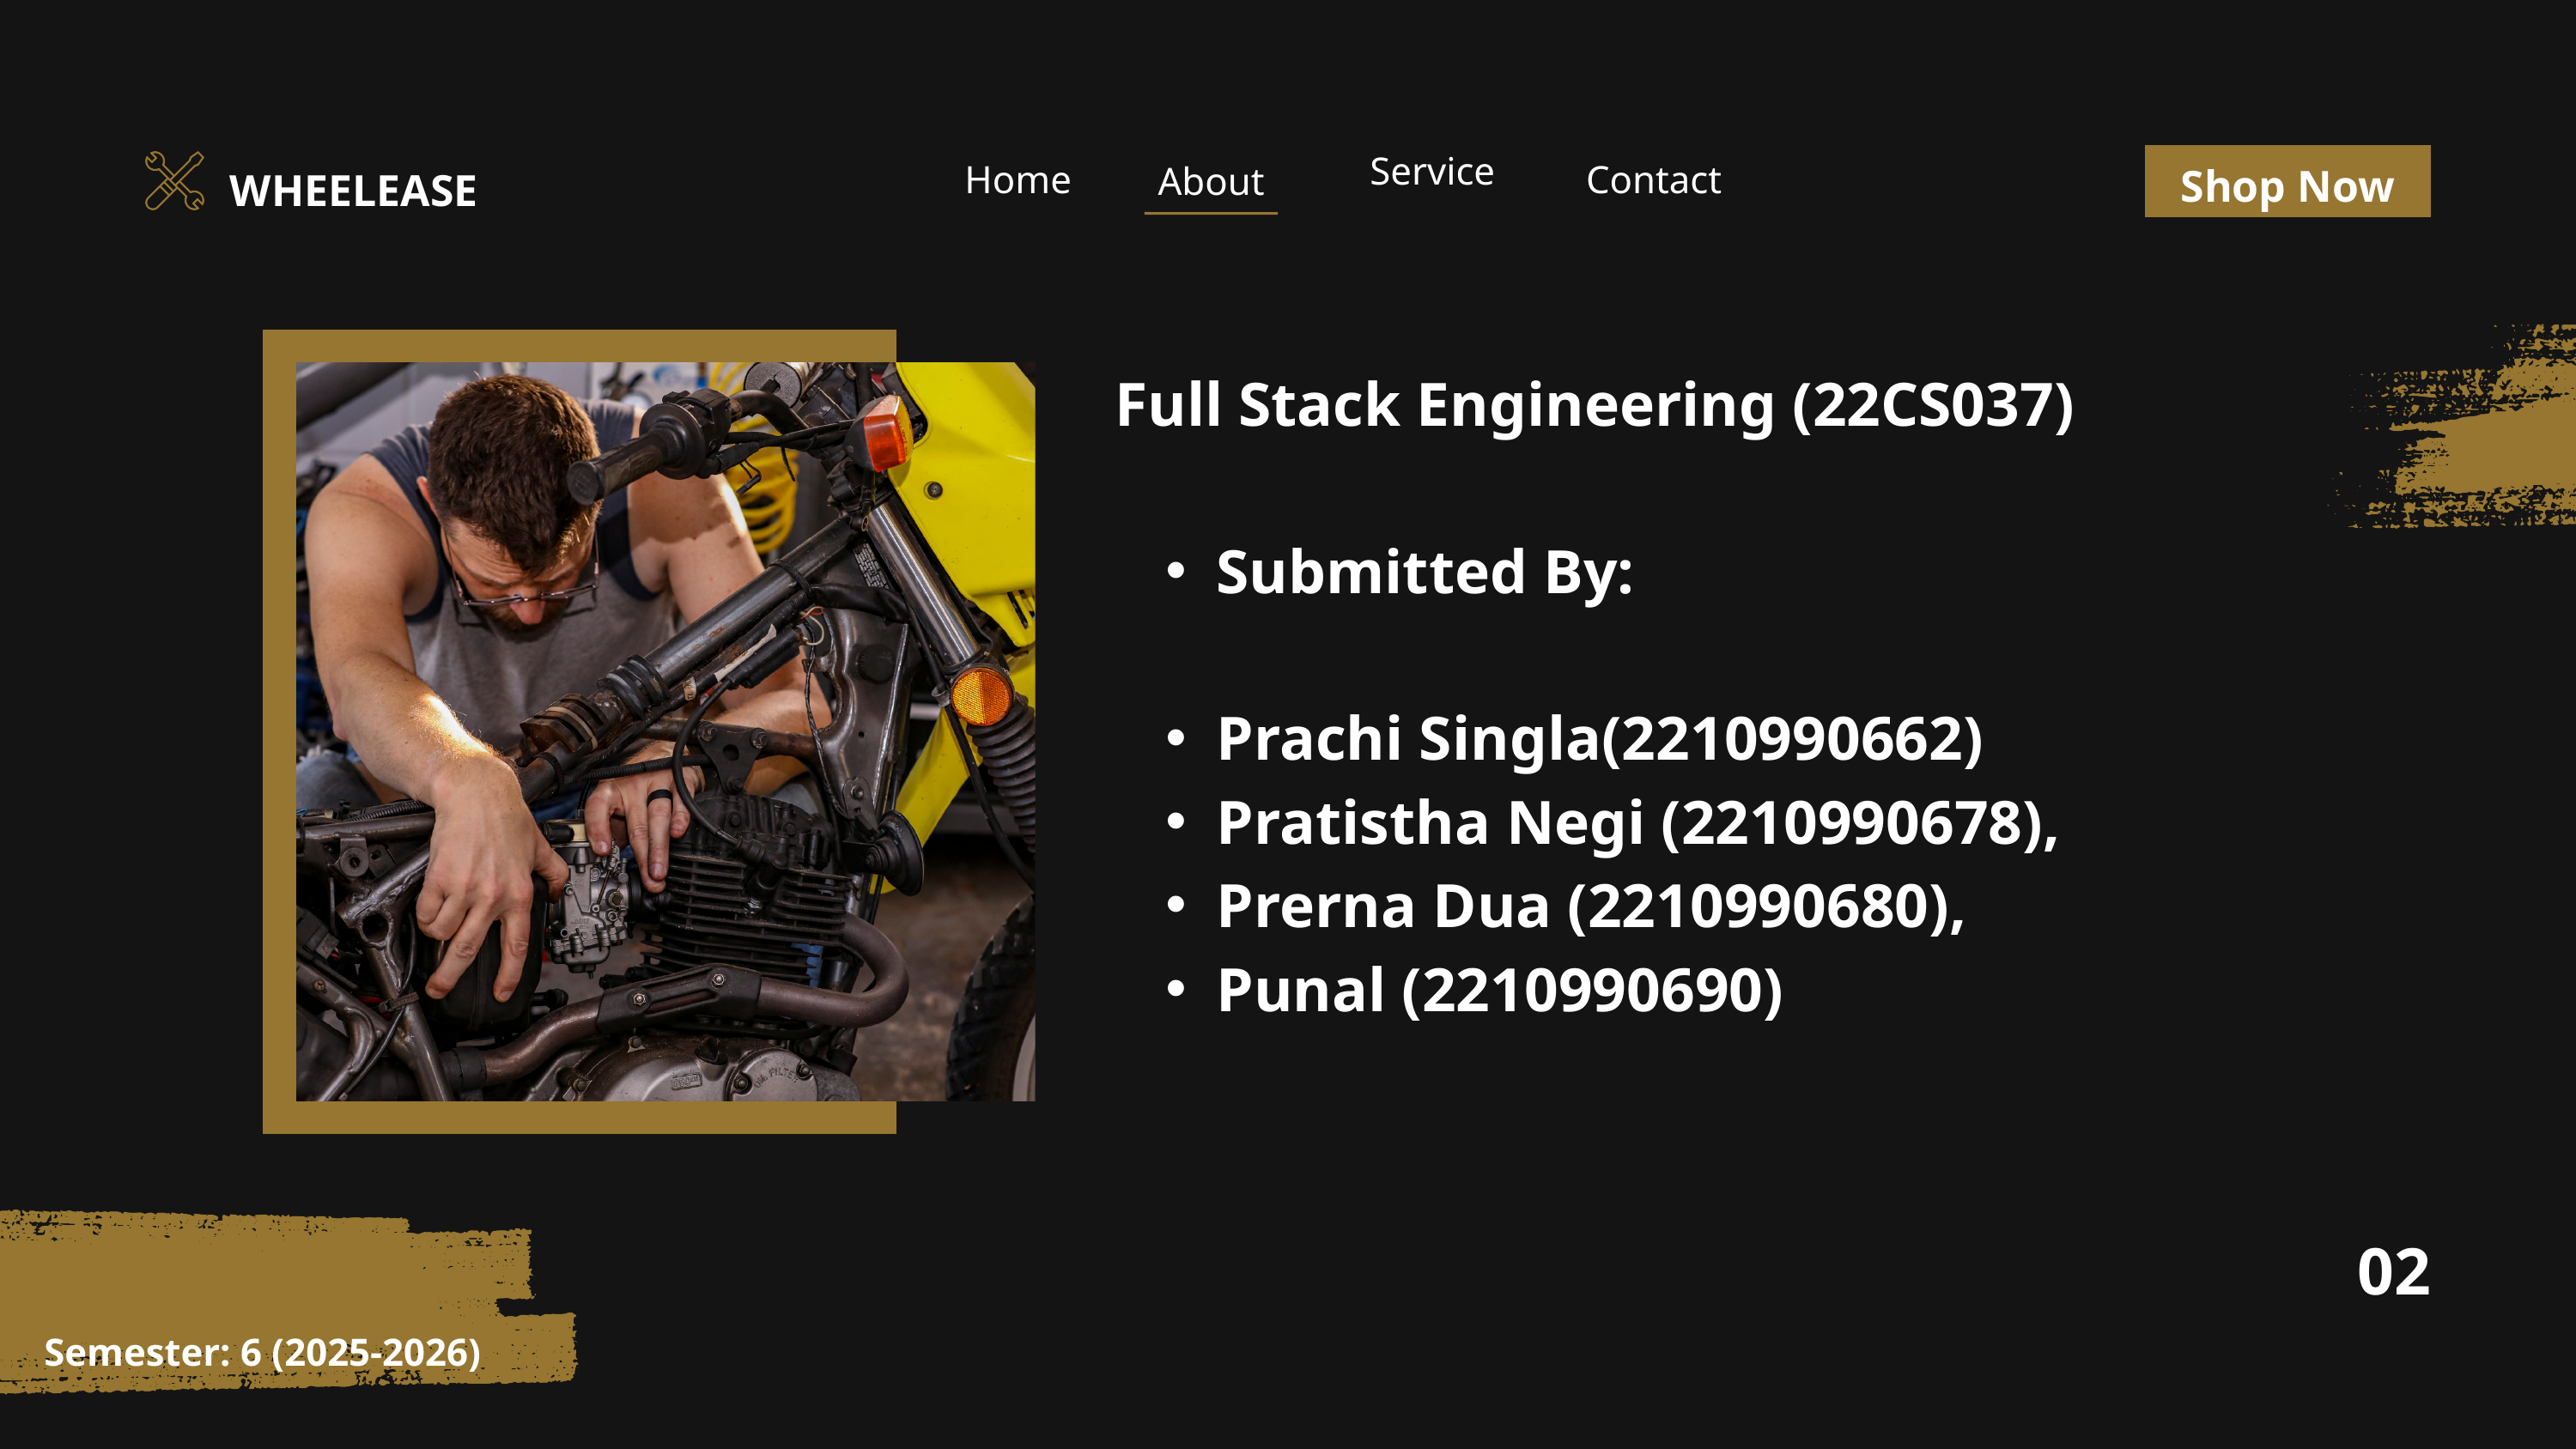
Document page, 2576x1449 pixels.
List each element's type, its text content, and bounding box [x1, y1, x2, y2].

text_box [295, 361, 1036, 1102]
text_box About [1115, 150, 1309, 203]
text_box WHEELEASE [229, 155, 527, 215]
text_box [0, 1205, 580, 1402]
text_box [2327, 323, 2576, 530]
text_box [144, 150, 205, 211]
text_box Home [921, 148, 1115, 202]
text_box Contact [1557, 148, 1751, 202]
text_box Full Stack Engineering (22CS037) Submitted By: Prachi Singla(2210990662) Pratistha Negi (2210990678), Prerna Dua (2210990680), Punal (2210990690) [1115, 354, 2465, 1406]
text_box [262, 329, 896, 1135]
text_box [2144, 144, 2432, 218]
text_box Service [1335, 139, 1529, 192]
text_box Semester: 6 (2025-2026) [27, 1321, 498, 1374]
